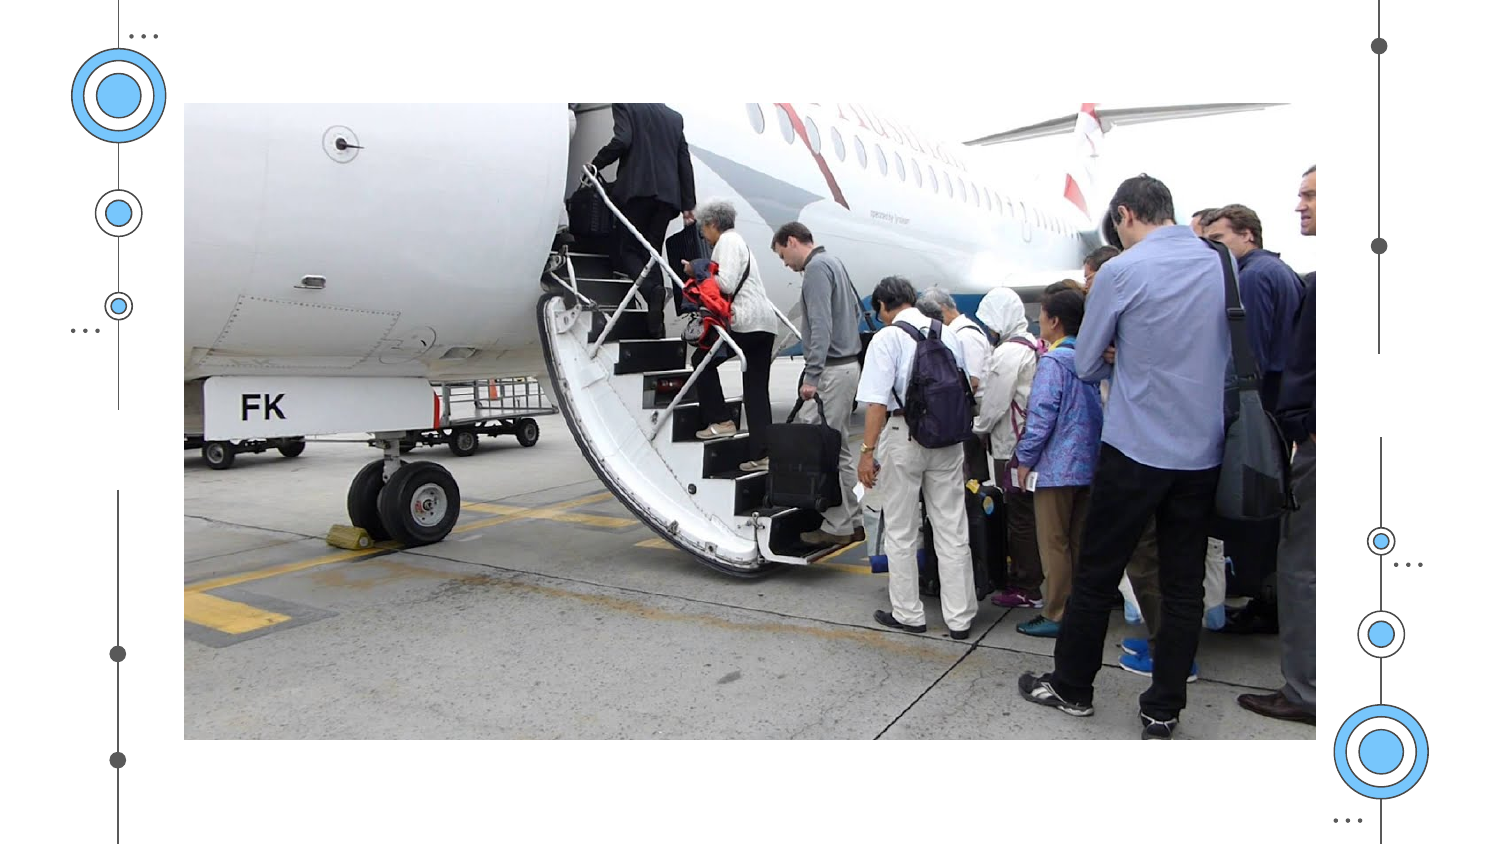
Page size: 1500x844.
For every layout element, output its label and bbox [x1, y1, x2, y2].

picture [184, 103, 1316, 740]
